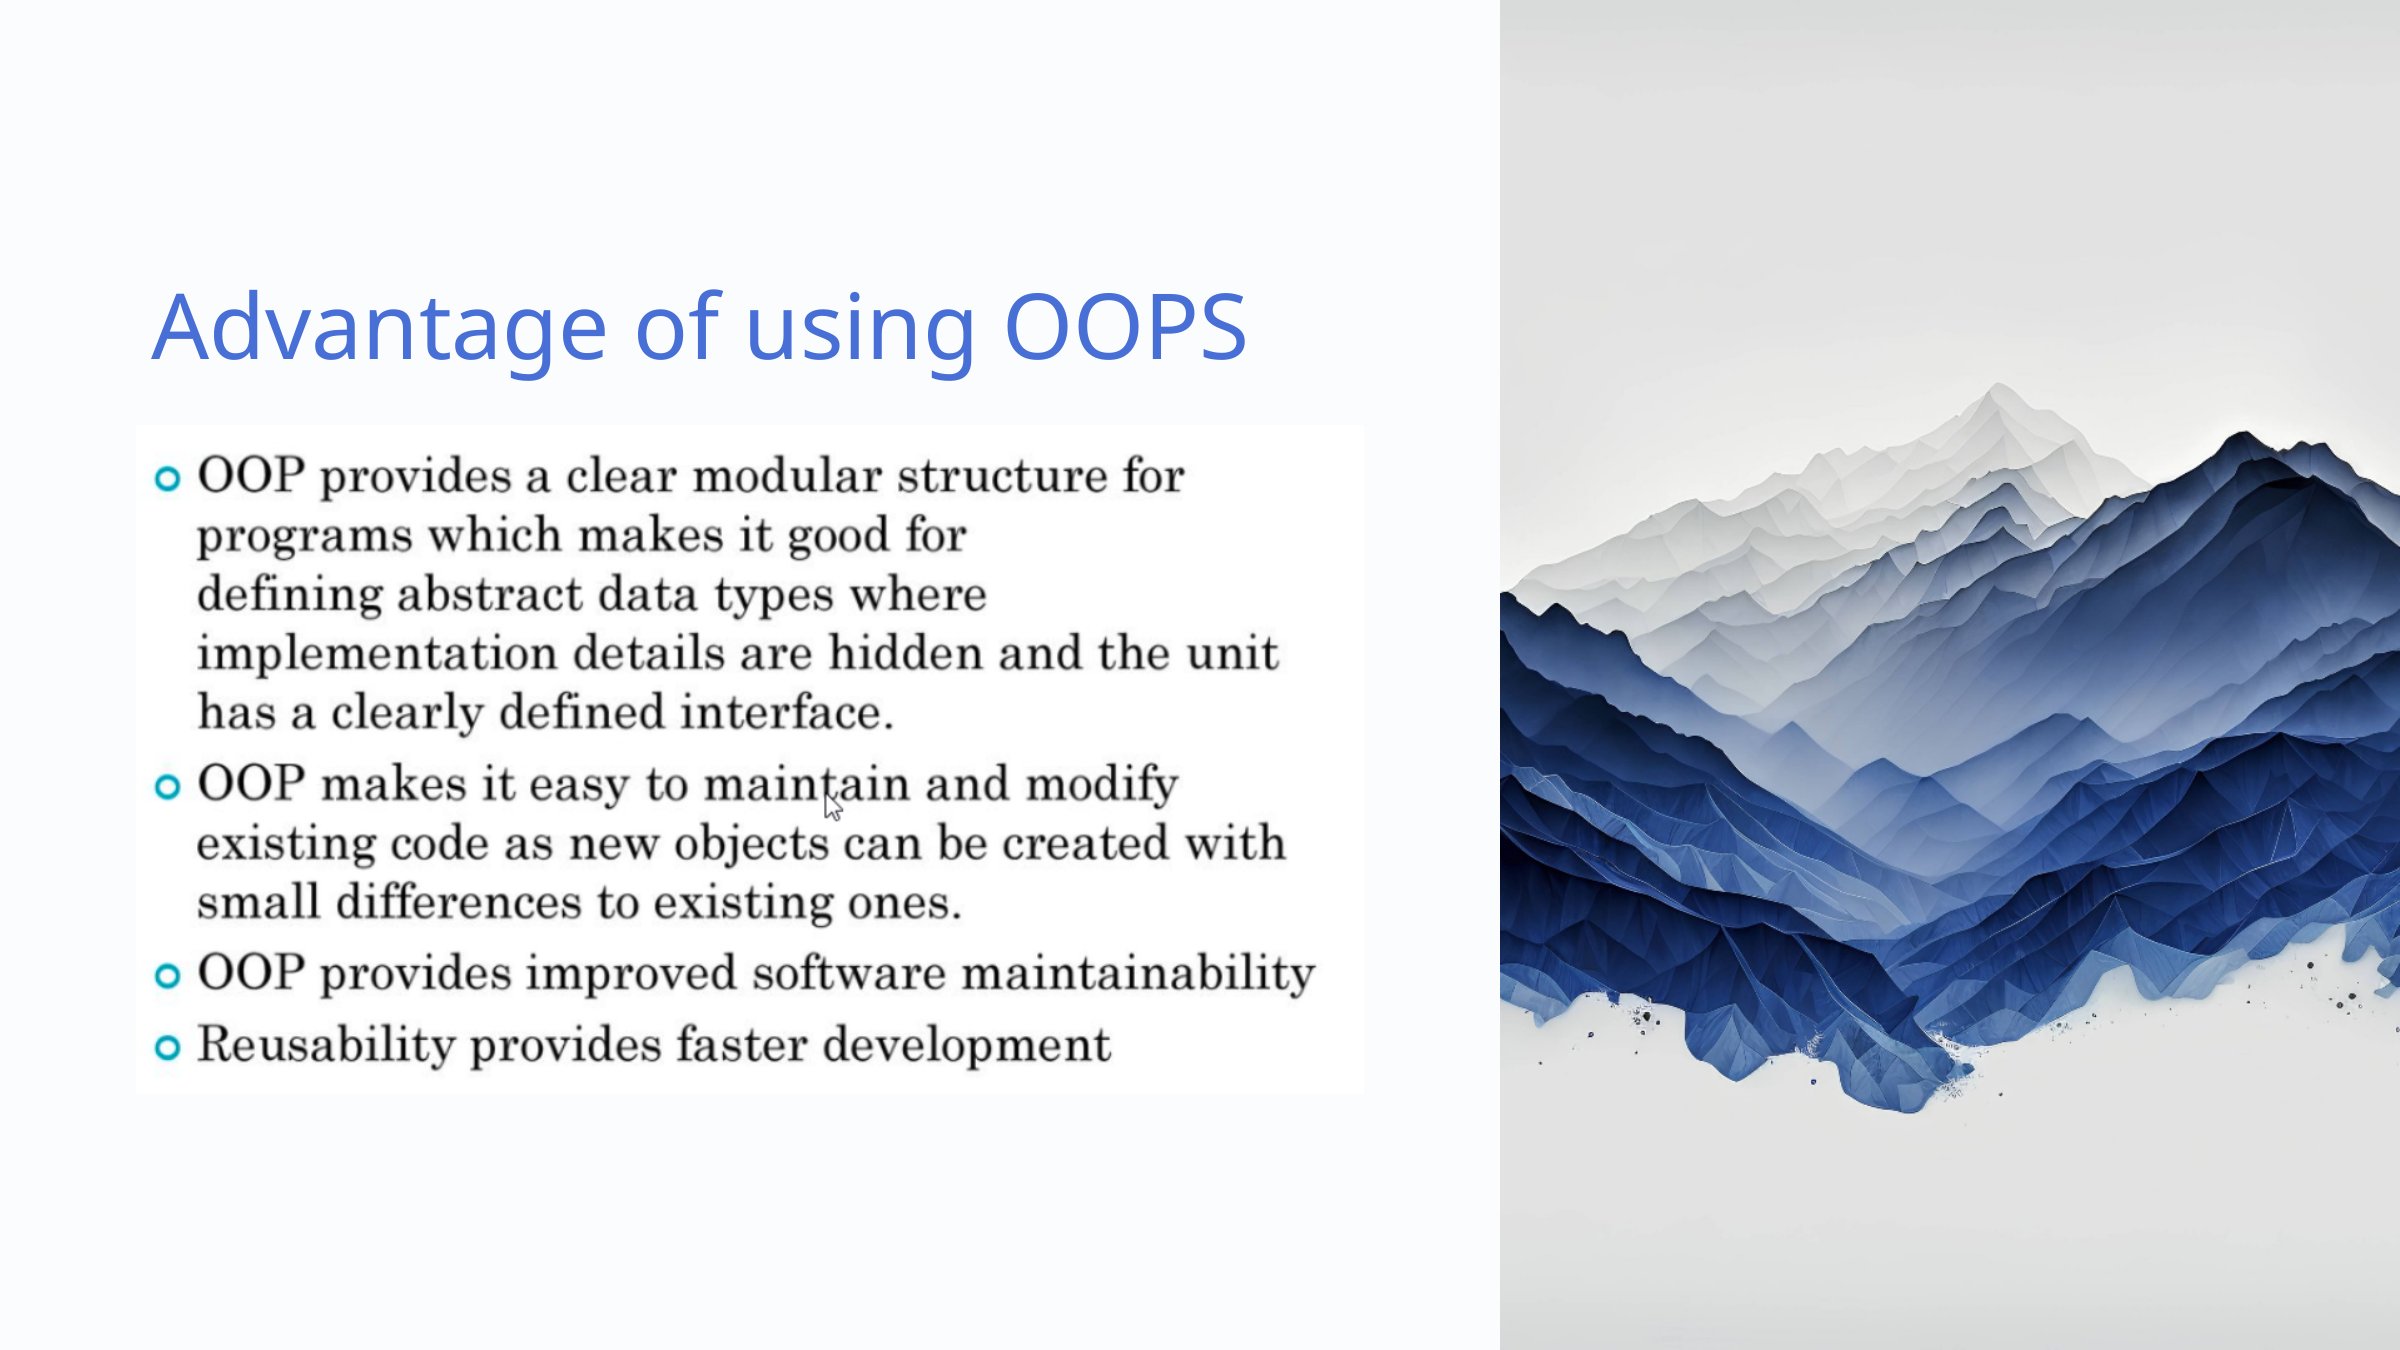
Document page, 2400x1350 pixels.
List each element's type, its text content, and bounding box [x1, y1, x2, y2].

picture [1499, 0, 2400, 1350]
text_box Advantage of using OOPS [136, 256, 1222, 371]
picture [136, 425, 1364, 1094]
text_box [0, 0, 1499, 1350]
